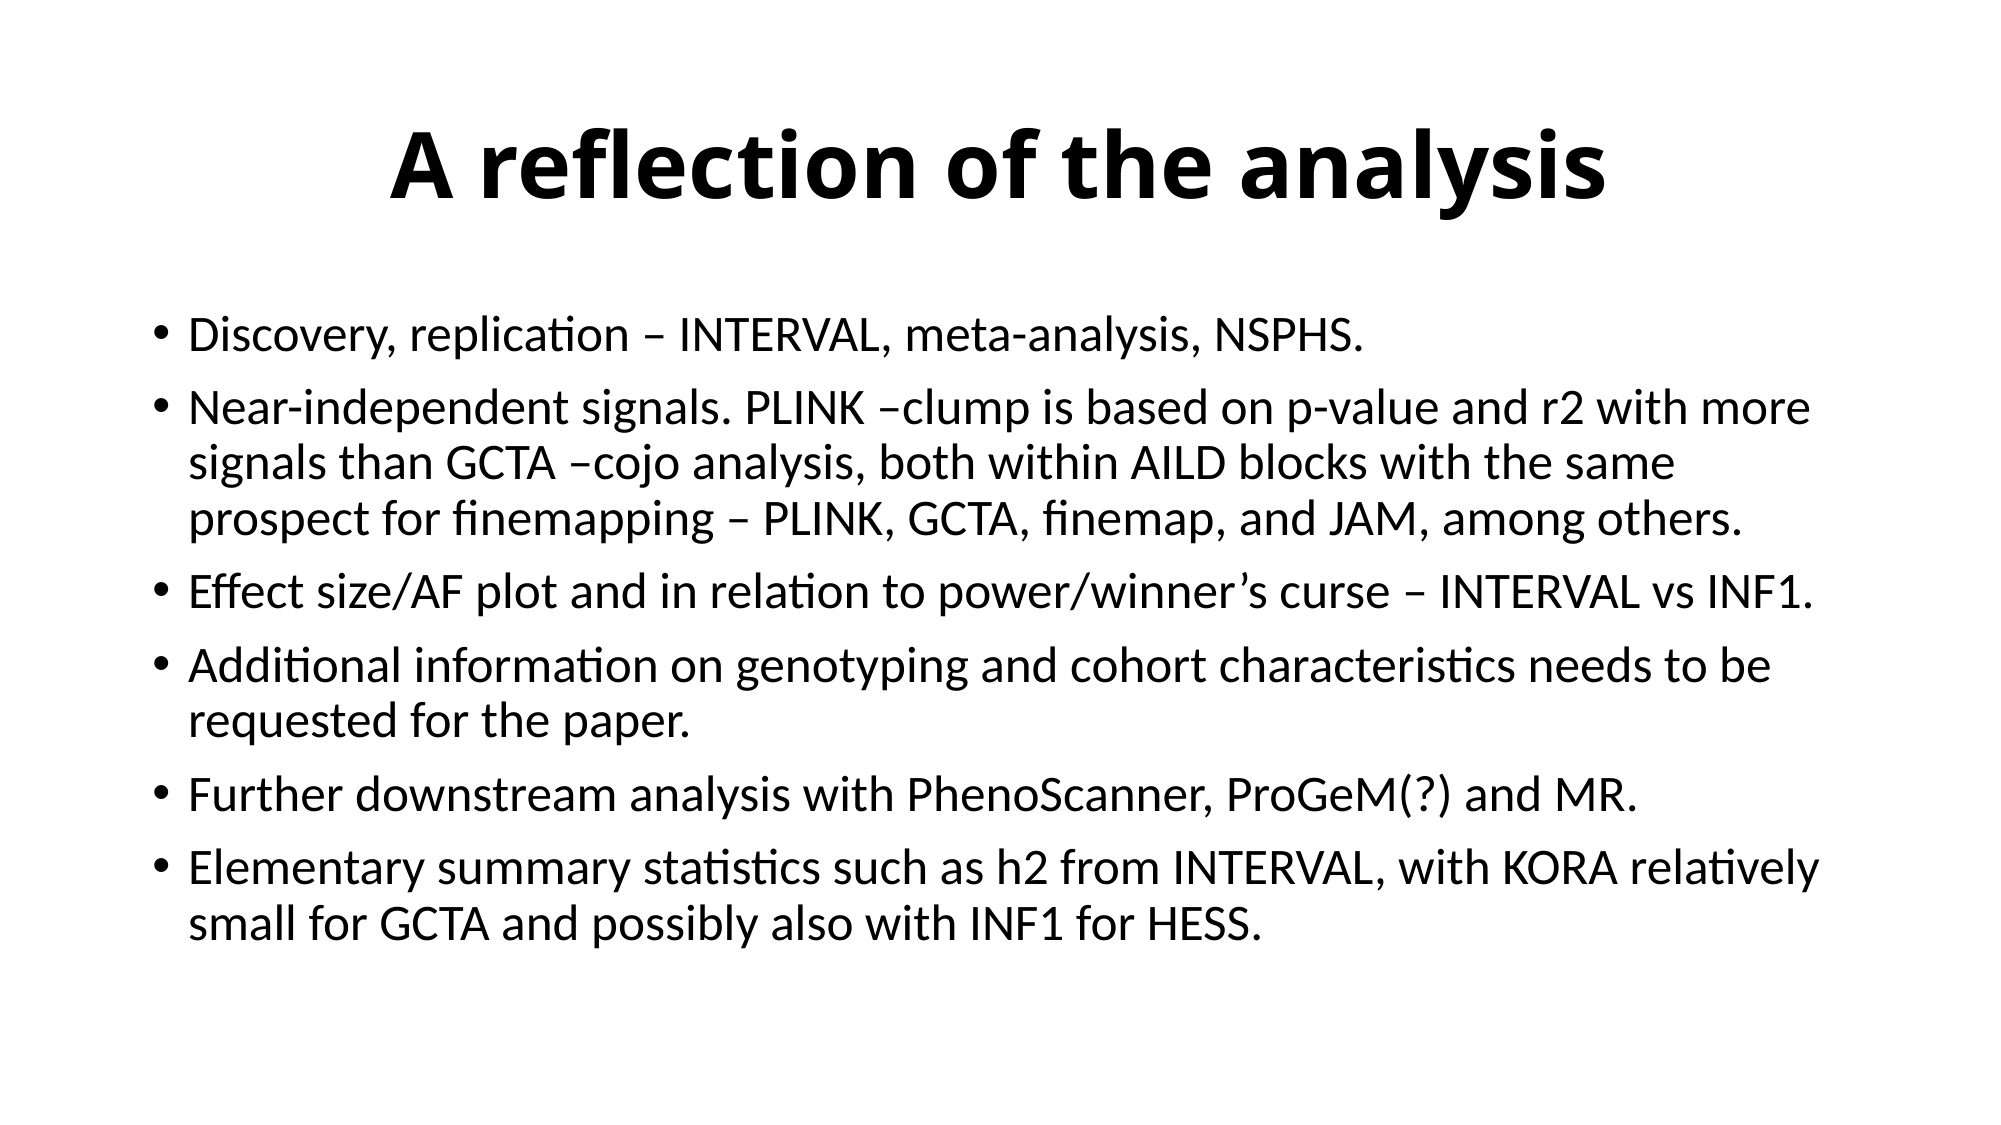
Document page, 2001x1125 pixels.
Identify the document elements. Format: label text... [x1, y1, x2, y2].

title A reflection of the analysis [137, 59, 1863, 278]
list Discovery, replication – INTERVAL, meta-analysis, NSPHS. Near-independent signals. PLINK –clump is based on p-value and r2 with more signals than GCTA –cojo analysis, both within AILD blocks with the same prospect for finemapping – PLINK, GCTA, finemap, and JAM, among others. Effect size/AF plot and in relation to power/winner’s curse – INTERVAL vs INF1. Additional information on genotyping and cohort characteristics needs to be requested for the paper. Further downstream analysis with PhenoScanner, ProGeM(?) and MR. Elementary summary statistics such as h2 from INTERVAL, with KORA relatively small for GCTA and possibly also with INF1 for HESS. [137, 299, 1863, 1014]
